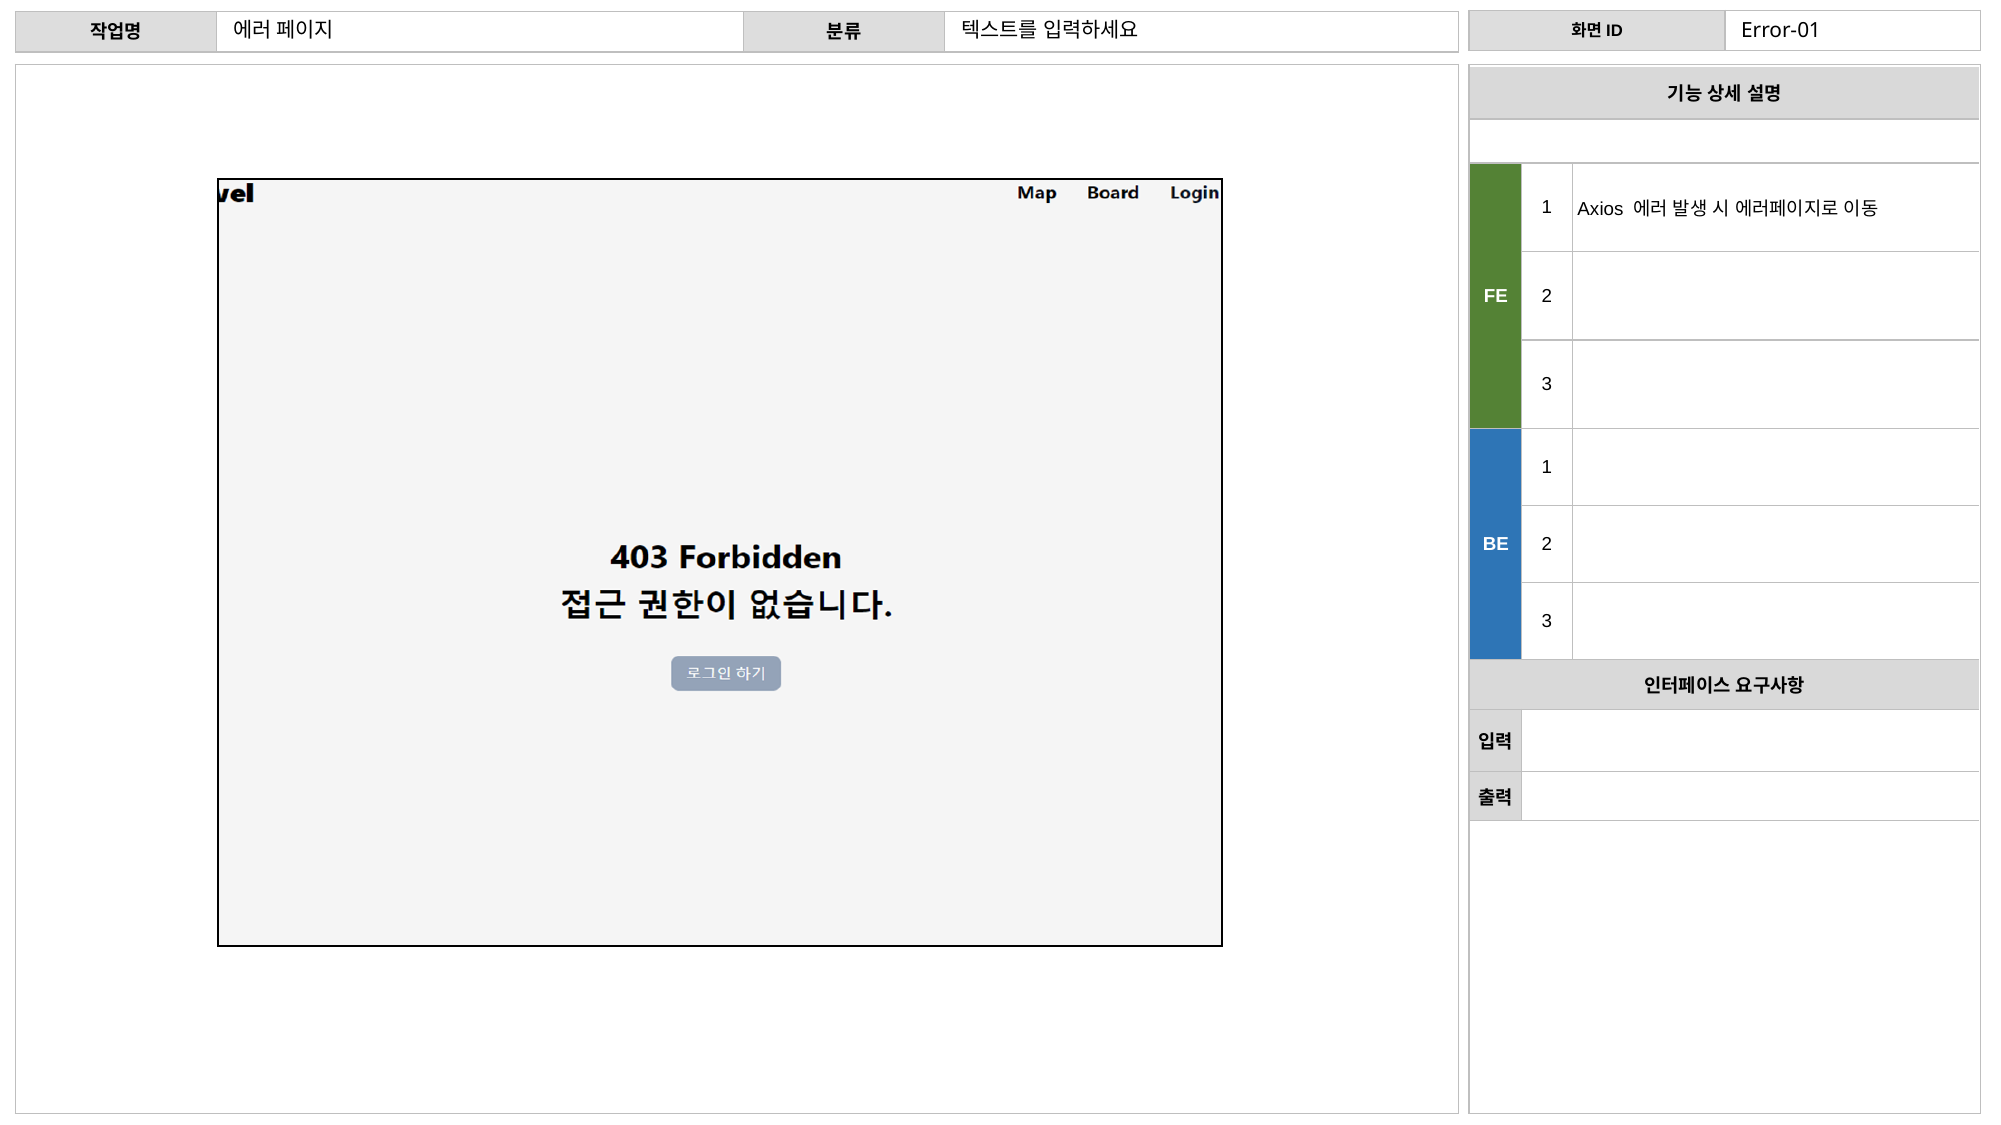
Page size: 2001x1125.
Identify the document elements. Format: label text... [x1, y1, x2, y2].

table_cell [1573, 506, 1979, 582]
text_box 텍스트를 입력하세요 [946, 11, 1455, 51]
table_cell 1 [1522, 164, 1572, 251]
text_box Error-01 [1726, 11, 1979, 51]
table_cell [1522, 772, 1979, 820]
table_cell [1573, 252, 1979, 339]
table_cell FE [1470, 164, 1521, 428]
table_cell [1573, 583, 1979, 659]
table_cell 2 [1522, 506, 1572, 582]
table_cell [1573, 429, 1979, 505]
table_cell 입력 [1470, 710, 1521, 771]
list 에러 페이지 [218, 11, 742, 51]
table_cell 3 [1522, 583, 1572, 659]
table_cell [1470, 120, 1979, 162]
table_cell [1522, 710, 1979, 771]
table_header 기능 상세 설명 [1470, 67, 1979, 118]
table_cell [1573, 341, 1979, 428]
table_cell 3 [1522, 341, 1572, 428]
text_box [217, 178, 1223, 947]
table_cell BE [1470, 429, 1521, 659]
table_cell 2 [1522, 252, 1572, 339]
table_cell 1 [1522, 429, 1572, 505]
table_cell Axios 에러 발생 시 에러페이지로 이동 [1573, 164, 1979, 251]
table_cell 인터페이스 요구사항 [1470, 660, 1979, 709]
table_cell 출력 [1470, 772, 1521, 820]
